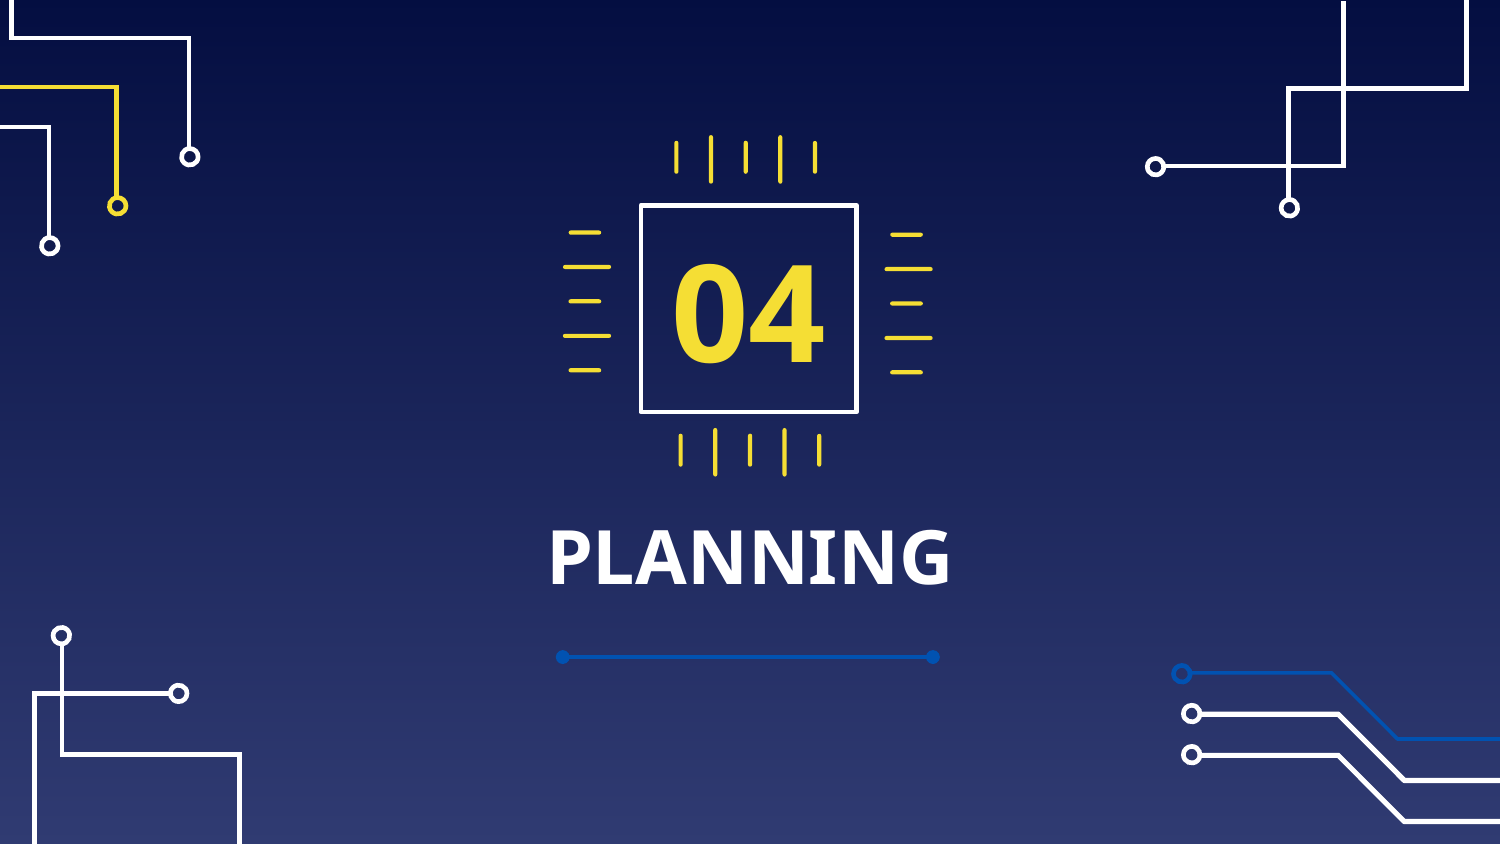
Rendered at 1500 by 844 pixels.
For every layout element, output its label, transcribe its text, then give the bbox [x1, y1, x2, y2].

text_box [562, 230, 612, 373]
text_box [721, 87, 771, 231]
title PLANNING [402, 504, 1098, 606]
title 04 [639, 203, 859, 414]
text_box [725, 380, 775, 524]
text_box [884, 232, 934, 375]
